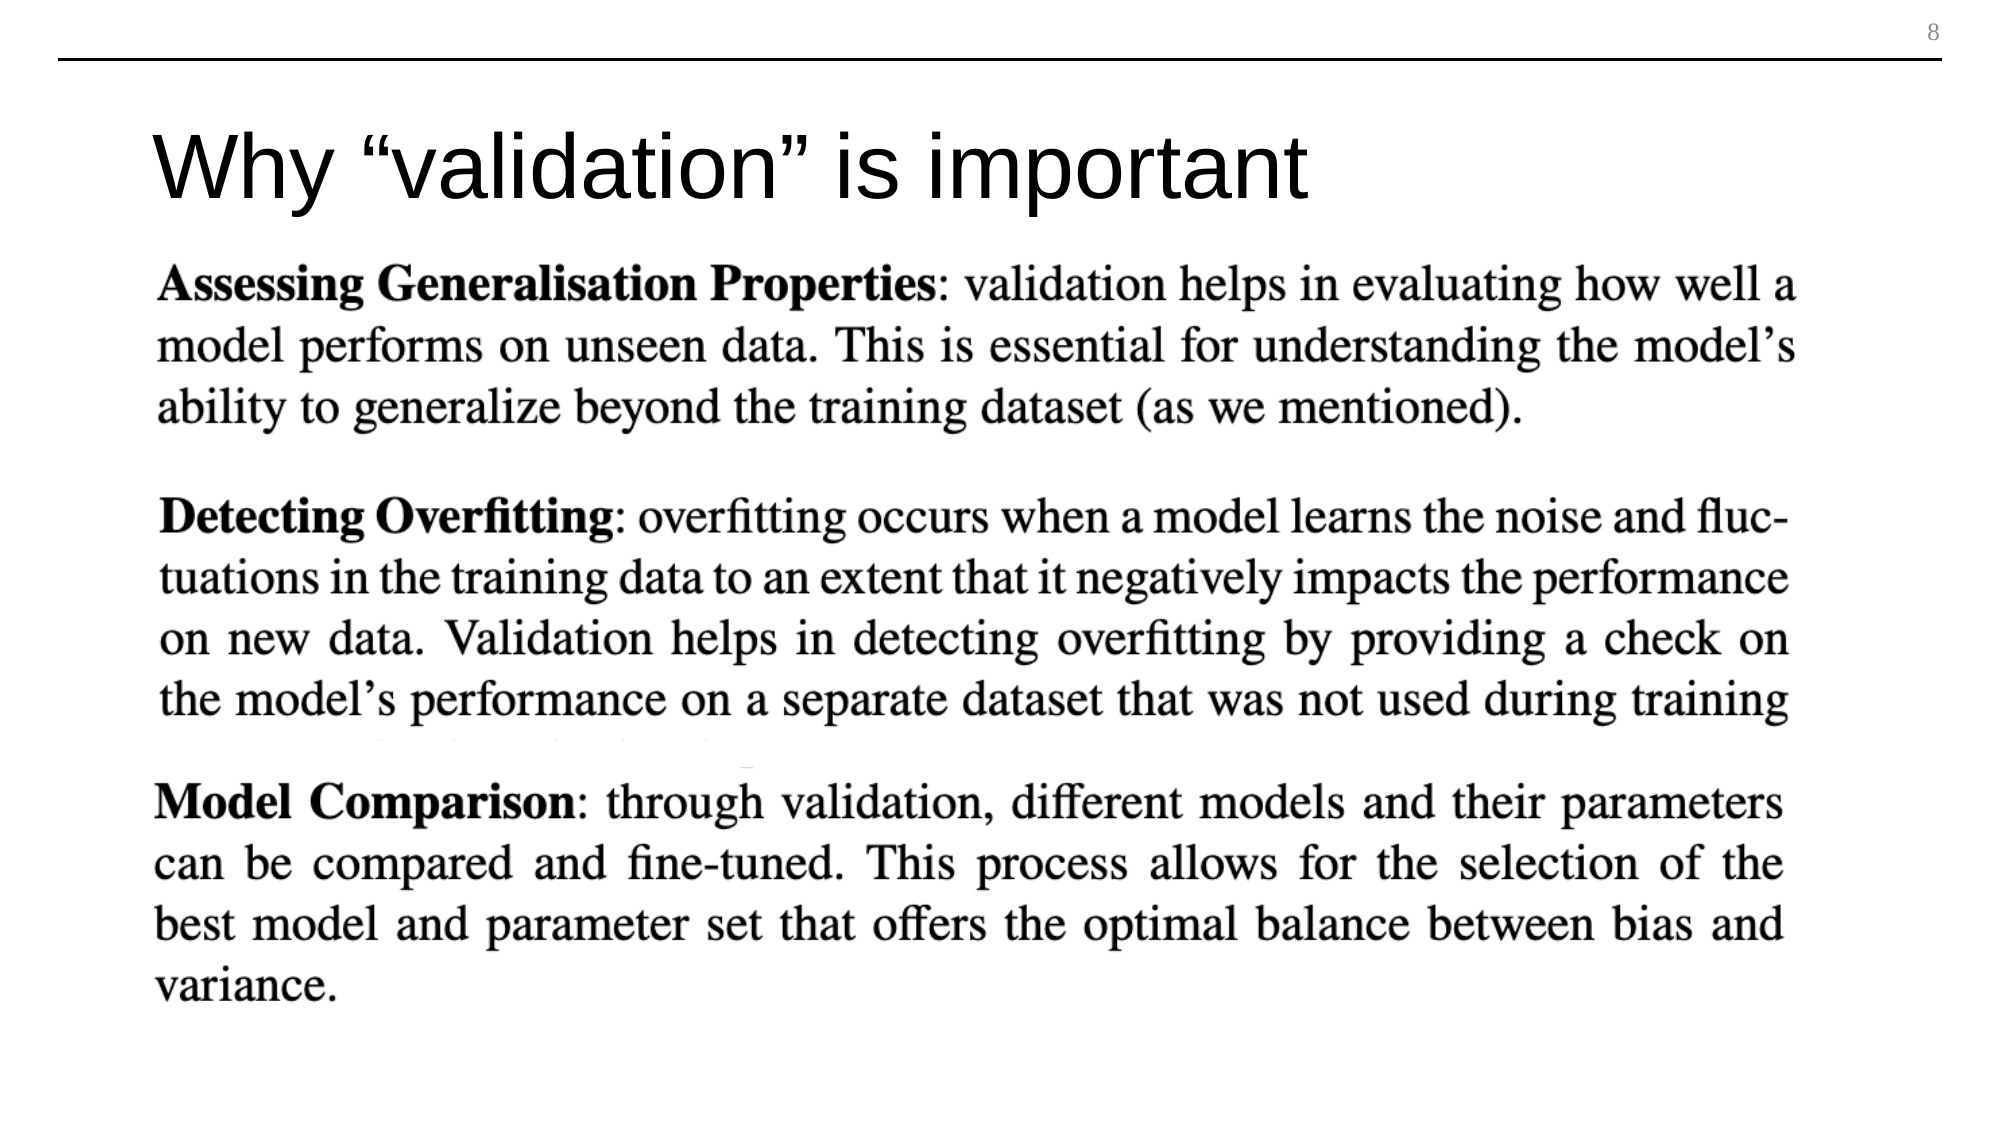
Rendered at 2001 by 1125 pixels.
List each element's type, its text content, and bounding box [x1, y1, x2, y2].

picture [137, 767, 1801, 1024]
picture [137, 243, 1816, 445]
title Why “validation” is important [137, 59, 1863, 278]
picture [137, 484, 1801, 741]
